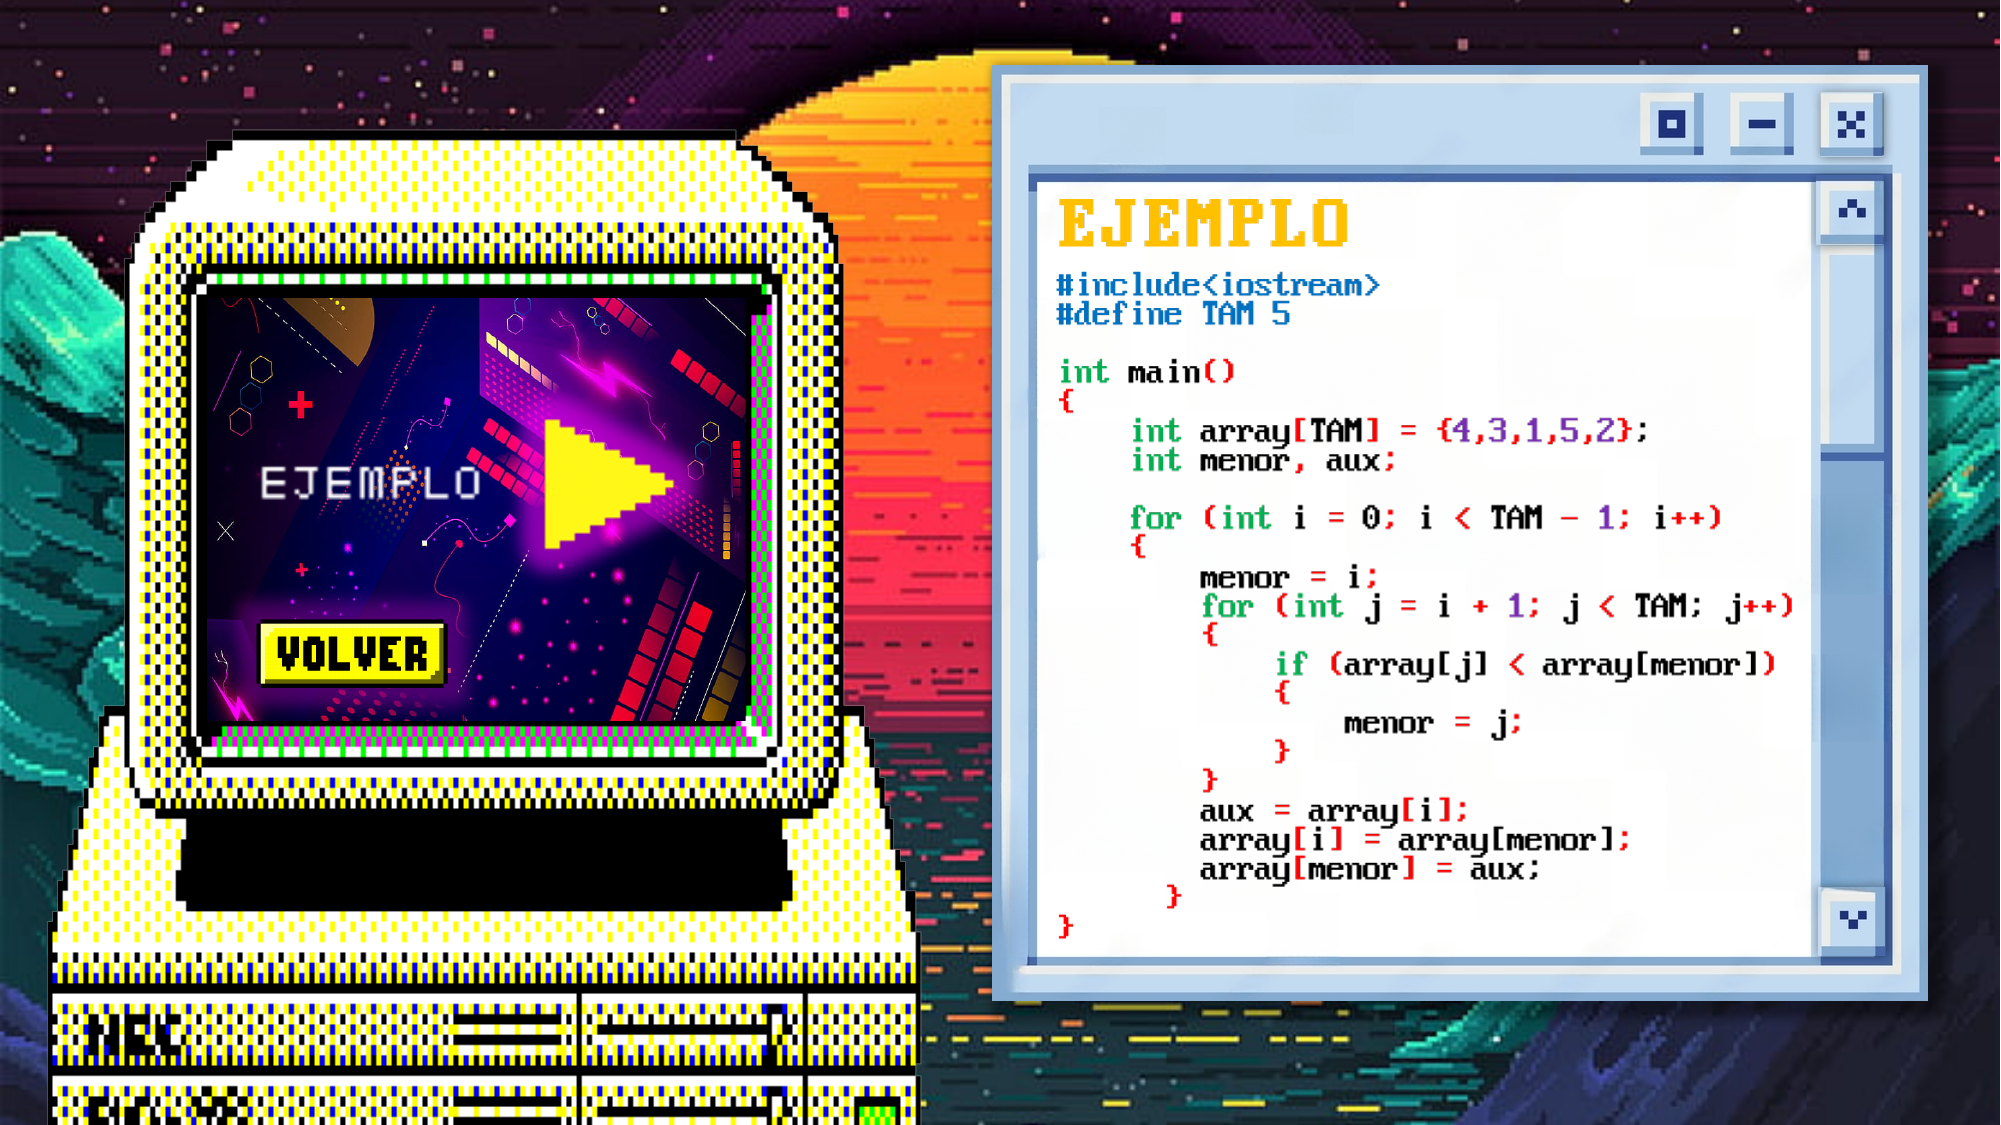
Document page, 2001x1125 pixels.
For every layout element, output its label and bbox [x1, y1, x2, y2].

picture [0, 0, 2000, 1125]
text_box [178, 383, 715, 602]
